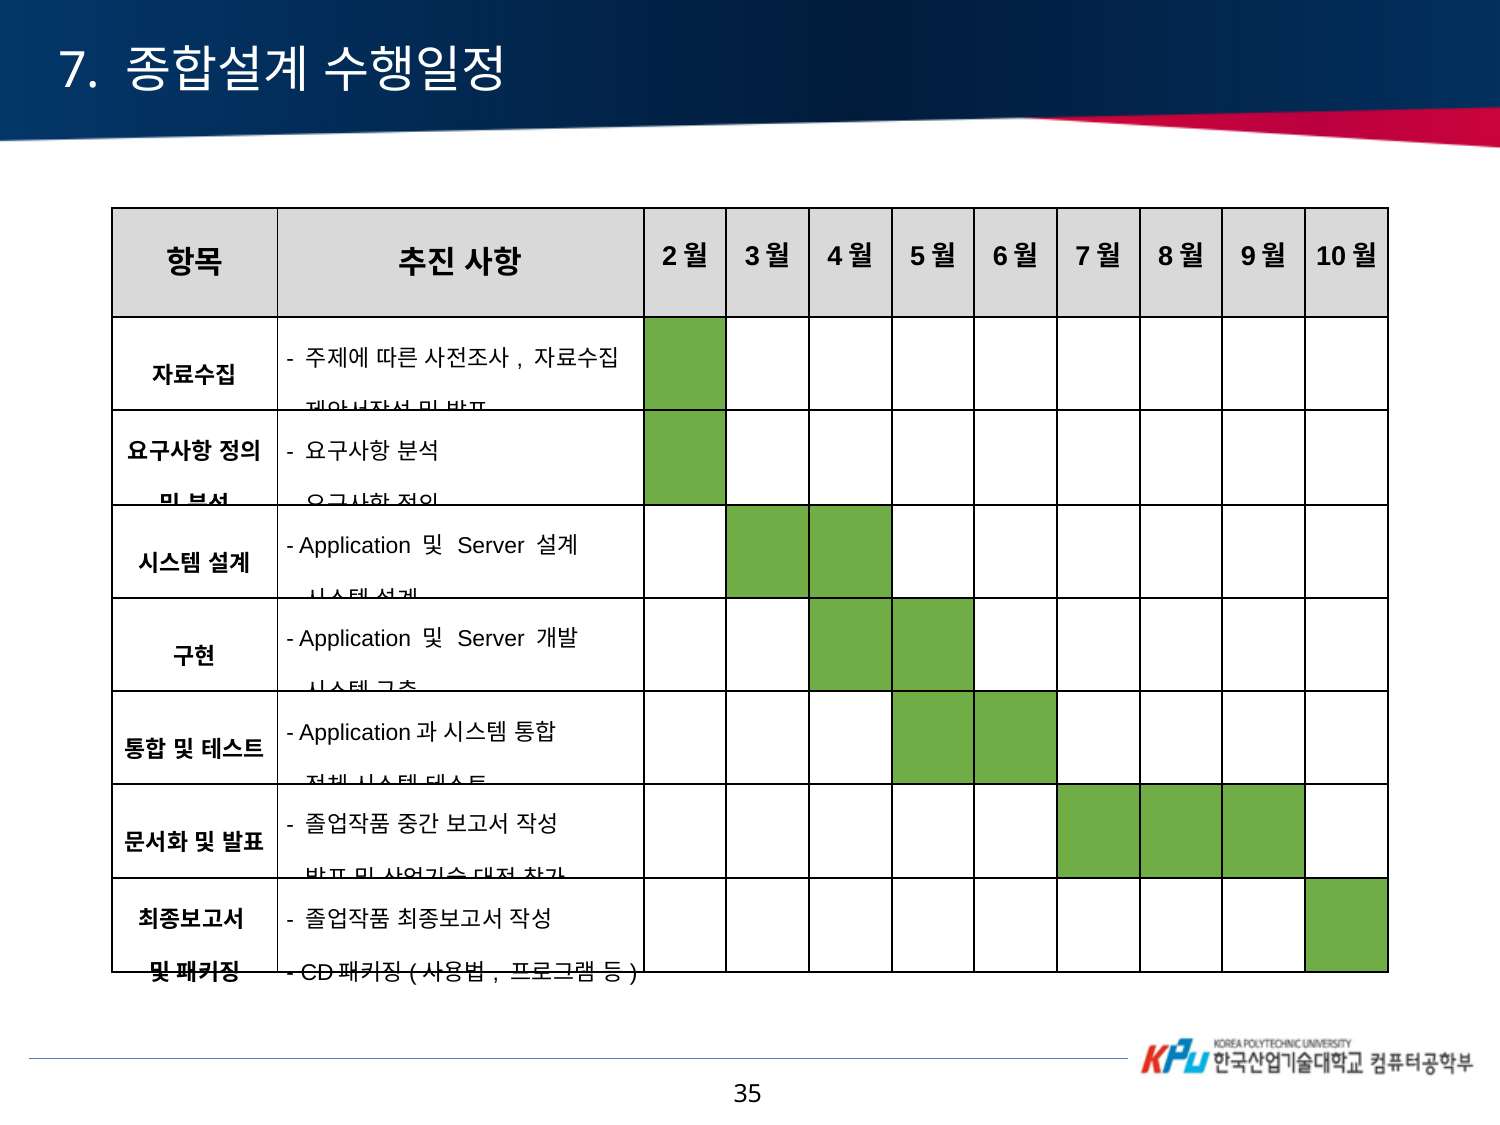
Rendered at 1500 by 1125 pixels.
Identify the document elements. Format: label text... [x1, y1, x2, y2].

table_cell [727, 411, 808, 504]
table_header 9월 [1223, 209, 1304, 316]
table_cell 통합 및 테스트 [113, 692, 277, 783]
table_cell [645, 692, 725, 783]
table_header 6월 [975, 209, 1056, 316]
table_cell [1058, 318, 1139, 409]
text_box 7. 종합설계 수행일정 [43, 30, 680, 105]
table_header 10월 [1306, 209, 1387, 316]
table_cell [1058, 785, 1139, 877]
table_cell [727, 599, 808, 690]
table_cell [1058, 879, 1139, 971]
table_cell - Application 및 Server 개발 - 시스템 구축 [278, 599, 643, 690]
table_cell [1306, 599, 1387, 690]
table_cell [1058, 411, 1139, 504]
table_cell [727, 692, 808, 783]
table_header 2월 [645, 209, 725, 316]
table_cell [975, 318, 1056, 409]
table_cell [810, 879, 891, 971]
table_cell [1306, 879, 1387, 971]
table_cell [1141, 785, 1221, 877]
table_cell [975, 879, 1056, 971]
table_cell [1141, 506, 1221, 597]
table_cell [810, 411, 891, 504]
picture [0, 0, 1500, 1125]
table_cell 시스템 설계 [113, 506, 277, 597]
table_cell [1223, 411, 1304, 504]
table_cell [975, 411, 1056, 504]
table_cell [893, 506, 973, 597]
table_cell - Application과 시스템 통합 - 전체 시스템 테스트 [278, 692, 643, 783]
table_cell [727, 318, 808, 409]
table_cell [1223, 318, 1304, 409]
table_cell [975, 692, 1056, 783]
table_cell [810, 599, 891, 690]
table_cell - Application 및 Server 설계 - 시스템 설계 [278, 506, 643, 597]
table_cell 요구사항 정의 및 분석 [113, 411, 277, 504]
table_cell [645, 785, 725, 877]
table_cell [1058, 599, 1139, 690]
table_cell [645, 506, 725, 597]
table_cell [1223, 692, 1304, 783]
table_cell - 주제에 따른 사전조사, 자료수집 - 제안서작성 및 발표 [278, 318, 643, 409]
table_cell - 요구사항 분석 - 요구사항 정의 [278, 411, 643, 504]
table_cell 자료수집 [113, 318, 277, 409]
table_cell [893, 599, 973, 690]
table_cell [727, 785, 808, 877]
table_header 8월 [1141, 209, 1221, 316]
table_cell - 졸업작품 최종보고서 작성 - CD패키징(사용법, 프로그램 등) [278, 879, 643, 971]
table_cell [645, 318, 725, 409]
table_cell - 졸업작품 중간 보고서 작성 - 발표 및 산업기술 대전 참가 [278, 785, 643, 877]
table_cell [1306, 785, 1387, 877]
table_cell [1141, 318, 1221, 409]
table_cell [1306, 506, 1387, 597]
table_cell [810, 692, 891, 783]
table_cell [1141, 692, 1221, 783]
table_cell [1306, 411, 1387, 504]
table_cell [645, 599, 725, 690]
table_cell [975, 506, 1056, 597]
table_cell [1223, 879, 1304, 971]
table_cell [1058, 692, 1139, 783]
table_cell [810, 506, 891, 597]
table_cell [975, 785, 1056, 877]
table_header 3월 [727, 209, 808, 316]
table_cell [975, 599, 1056, 690]
table_cell [1223, 599, 1304, 690]
table_cell [810, 785, 891, 877]
table_cell 최종보고서 및 패키징 [113, 879, 277, 971]
table_cell [893, 318, 973, 409]
table_cell [727, 879, 808, 971]
table_cell [893, 785, 973, 877]
table_cell [1141, 411, 1221, 504]
table_header 항목 [113, 209, 277, 316]
table_cell [893, 411, 973, 504]
table_header 7월 [1058, 209, 1139, 316]
table_cell 문서화 및 발표 [113, 785, 277, 877]
table_cell [810, 318, 891, 409]
table_cell [1141, 599, 1221, 690]
table_cell [1141, 879, 1221, 971]
table_cell [1306, 692, 1387, 783]
table_header 4월 [810, 209, 891, 316]
table_cell [645, 411, 725, 504]
table_cell [1223, 785, 1304, 877]
table_cell [1223, 506, 1304, 597]
table_cell [645, 879, 725, 971]
table_header 추진 사항 [278, 209, 643, 316]
table_cell [1058, 506, 1139, 597]
table_cell [893, 692, 973, 783]
table_cell 구현 [113, 599, 277, 690]
table_cell [1306, 318, 1387, 409]
table_header 5월 [893, 209, 973, 316]
table_cell [727, 506, 808, 597]
table_cell [893, 879, 973, 971]
text_box 35 [578, 1062, 917, 1123]
